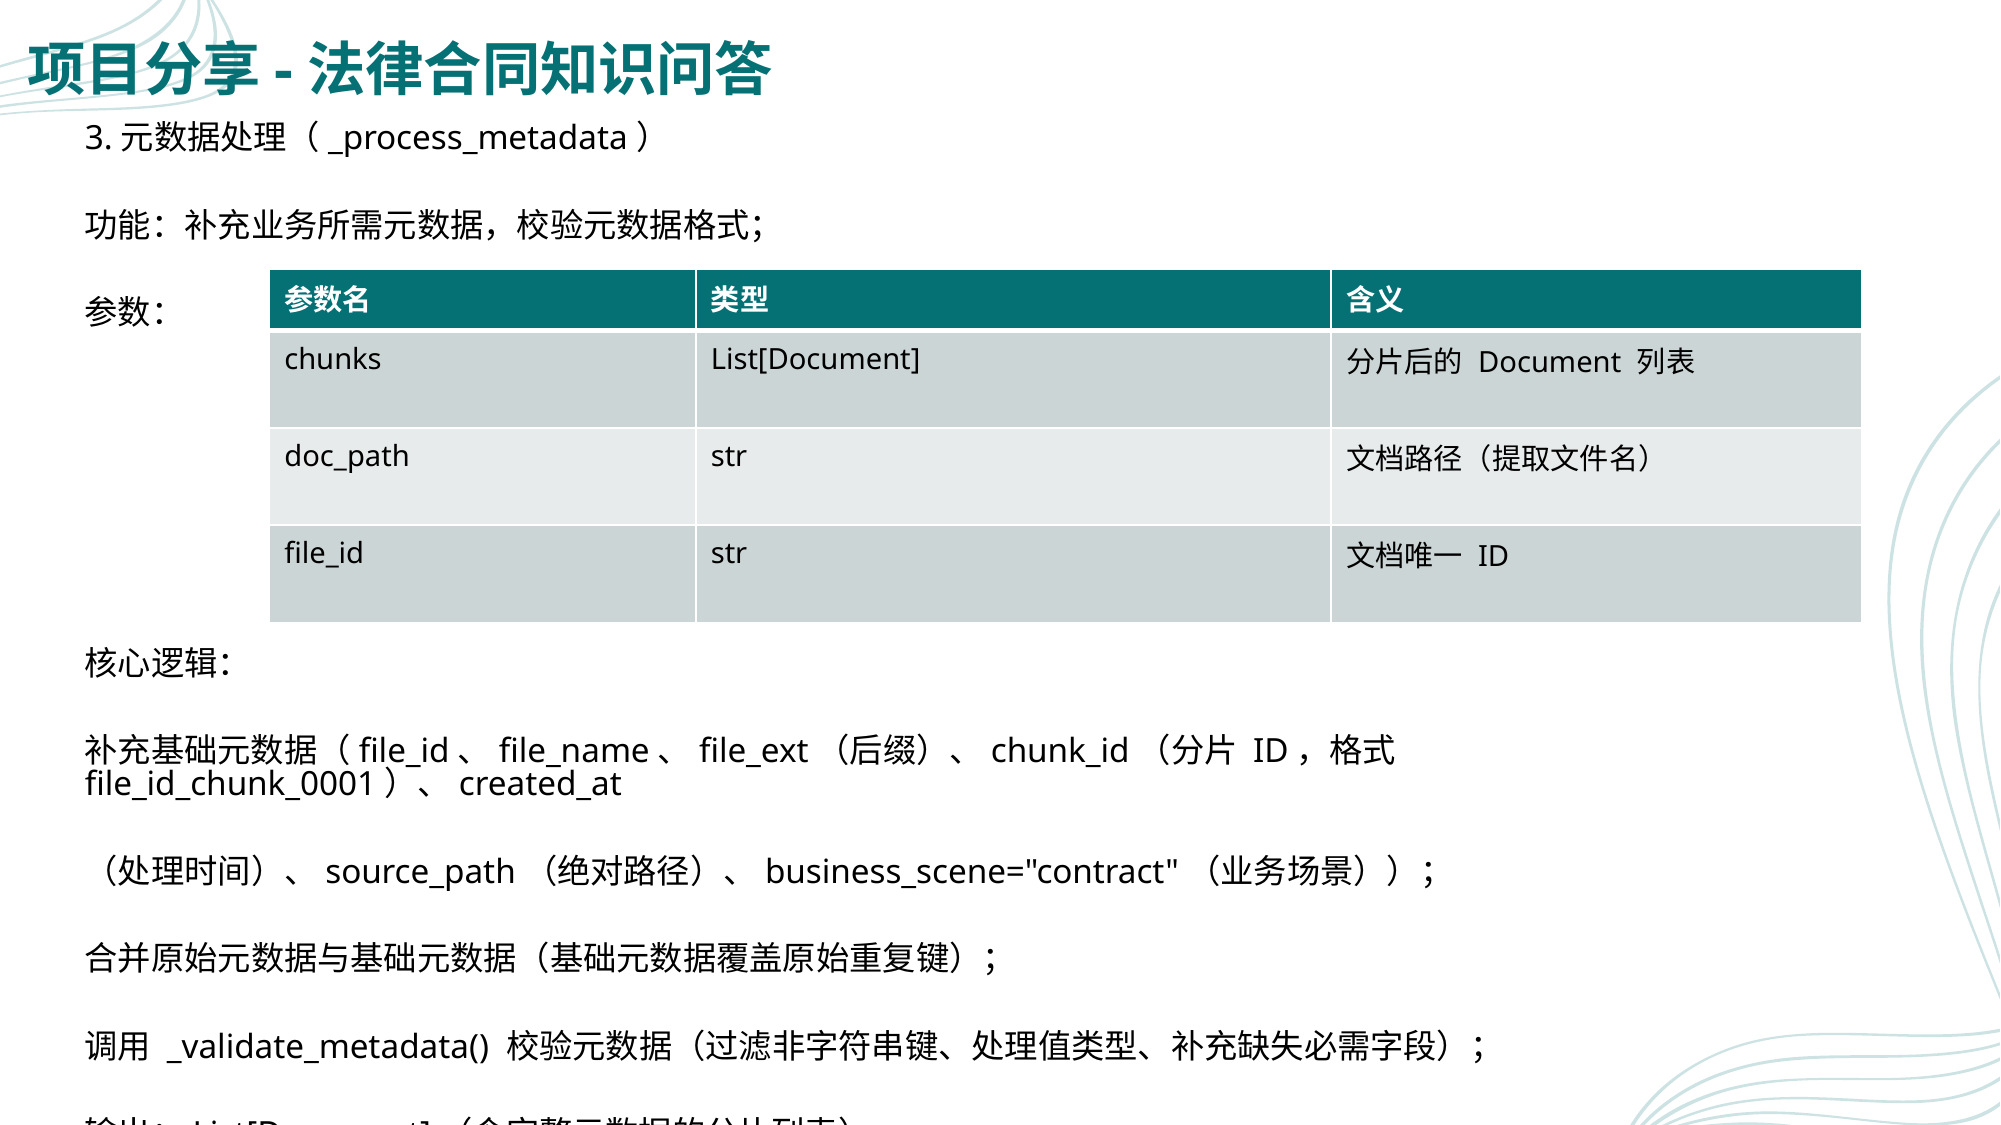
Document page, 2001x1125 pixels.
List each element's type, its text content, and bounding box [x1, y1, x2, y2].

text_box 3.元数据处理（_process_metadata） 功能：补充业务所需元数据，校验元数据格式； 参数： 核心逻辑： 补充基础元数据（file_id、file_name、file_ext（后缀）、chunk_id（分片 ID，格式file_id_chunk_0001）、created_at （处理时间）、source_path（绝对路径）、business_scene="contract"（业务场景））； 合并原始元数据与基础元数据（基础元数据覆盖原始重复键）； 调用 _validate_metadata() 校验元数据（过滤非字符串键、处理值类型、补充缺失必需字段）； 输出：List[Document]（含完整元数据的分片列表）。 [70, 115, 1902, 1125]
table_header 参数名 [270, 270, 695, 328]
table_cell chunks [270, 333, 695, 427]
table_header 含义 [1332, 270, 1861, 328]
table_cell 分片后的 Document 列表 [1332, 333, 1861, 427]
table_header 类型 [697, 270, 1330, 328]
title 项目分享-法律合同知识问答 [27, 0, 1800, 103]
table_cell List[Document] [697, 333, 1330, 427]
table_cell str [697, 429, 1330, 524]
table_cell 文档路径（提取文件名） [1332, 429, 1861, 524]
table_cell doc_path [270, 429, 695, 524]
table_cell 文档唯一 ID [1332, 526, 1861, 622]
table_cell str [697, 526, 1330, 622]
table_cell file_id [270, 526, 695, 622]
